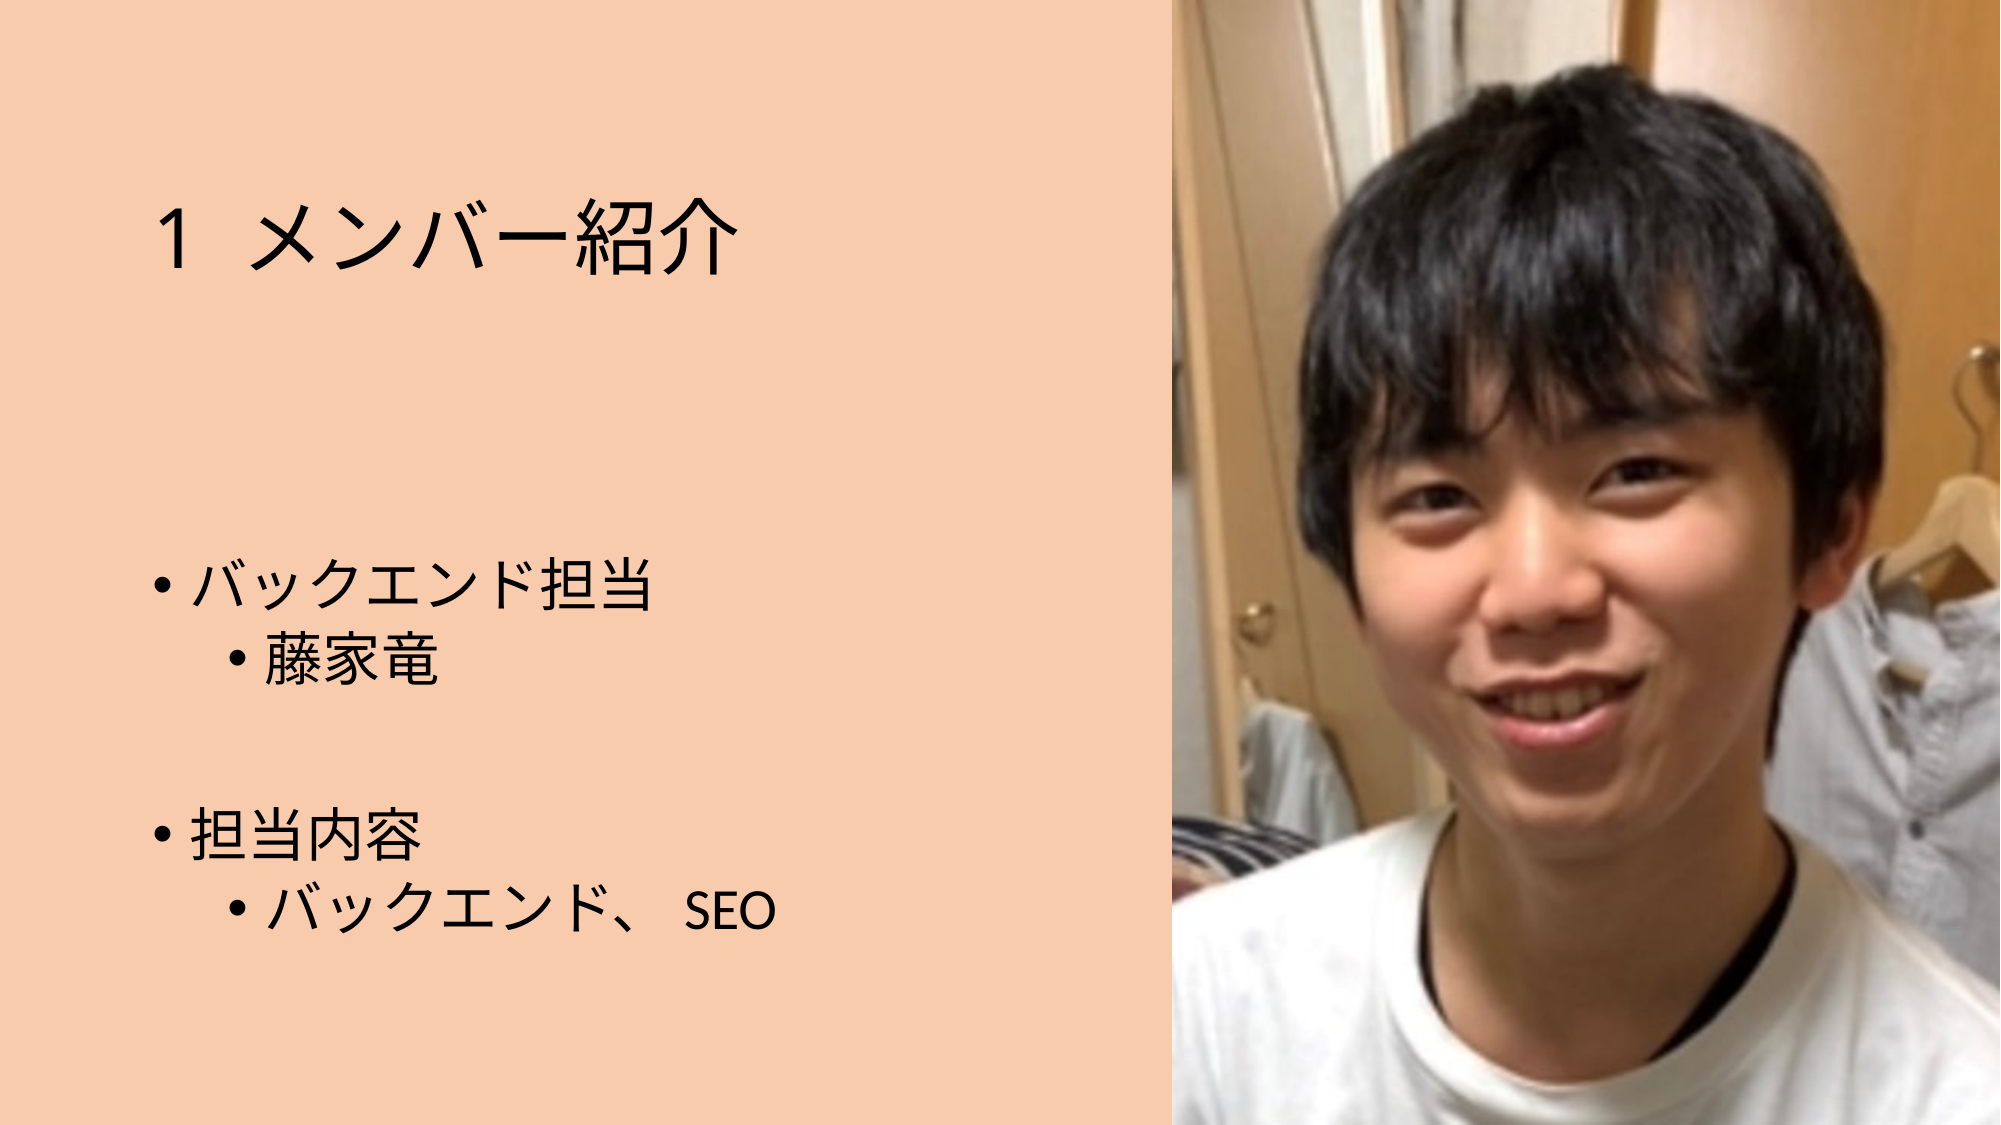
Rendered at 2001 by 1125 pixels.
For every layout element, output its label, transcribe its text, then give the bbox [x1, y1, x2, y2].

list バックエンド担当 藤家竜 担当内容 バックエンド、SEO [137, 394, 1122, 1007]
picture [1172, 0, 2000, 1125]
title 1 メンバー紹介 [137, 118, 1122, 365]
text_box [0, 0, 1172, 1125]
